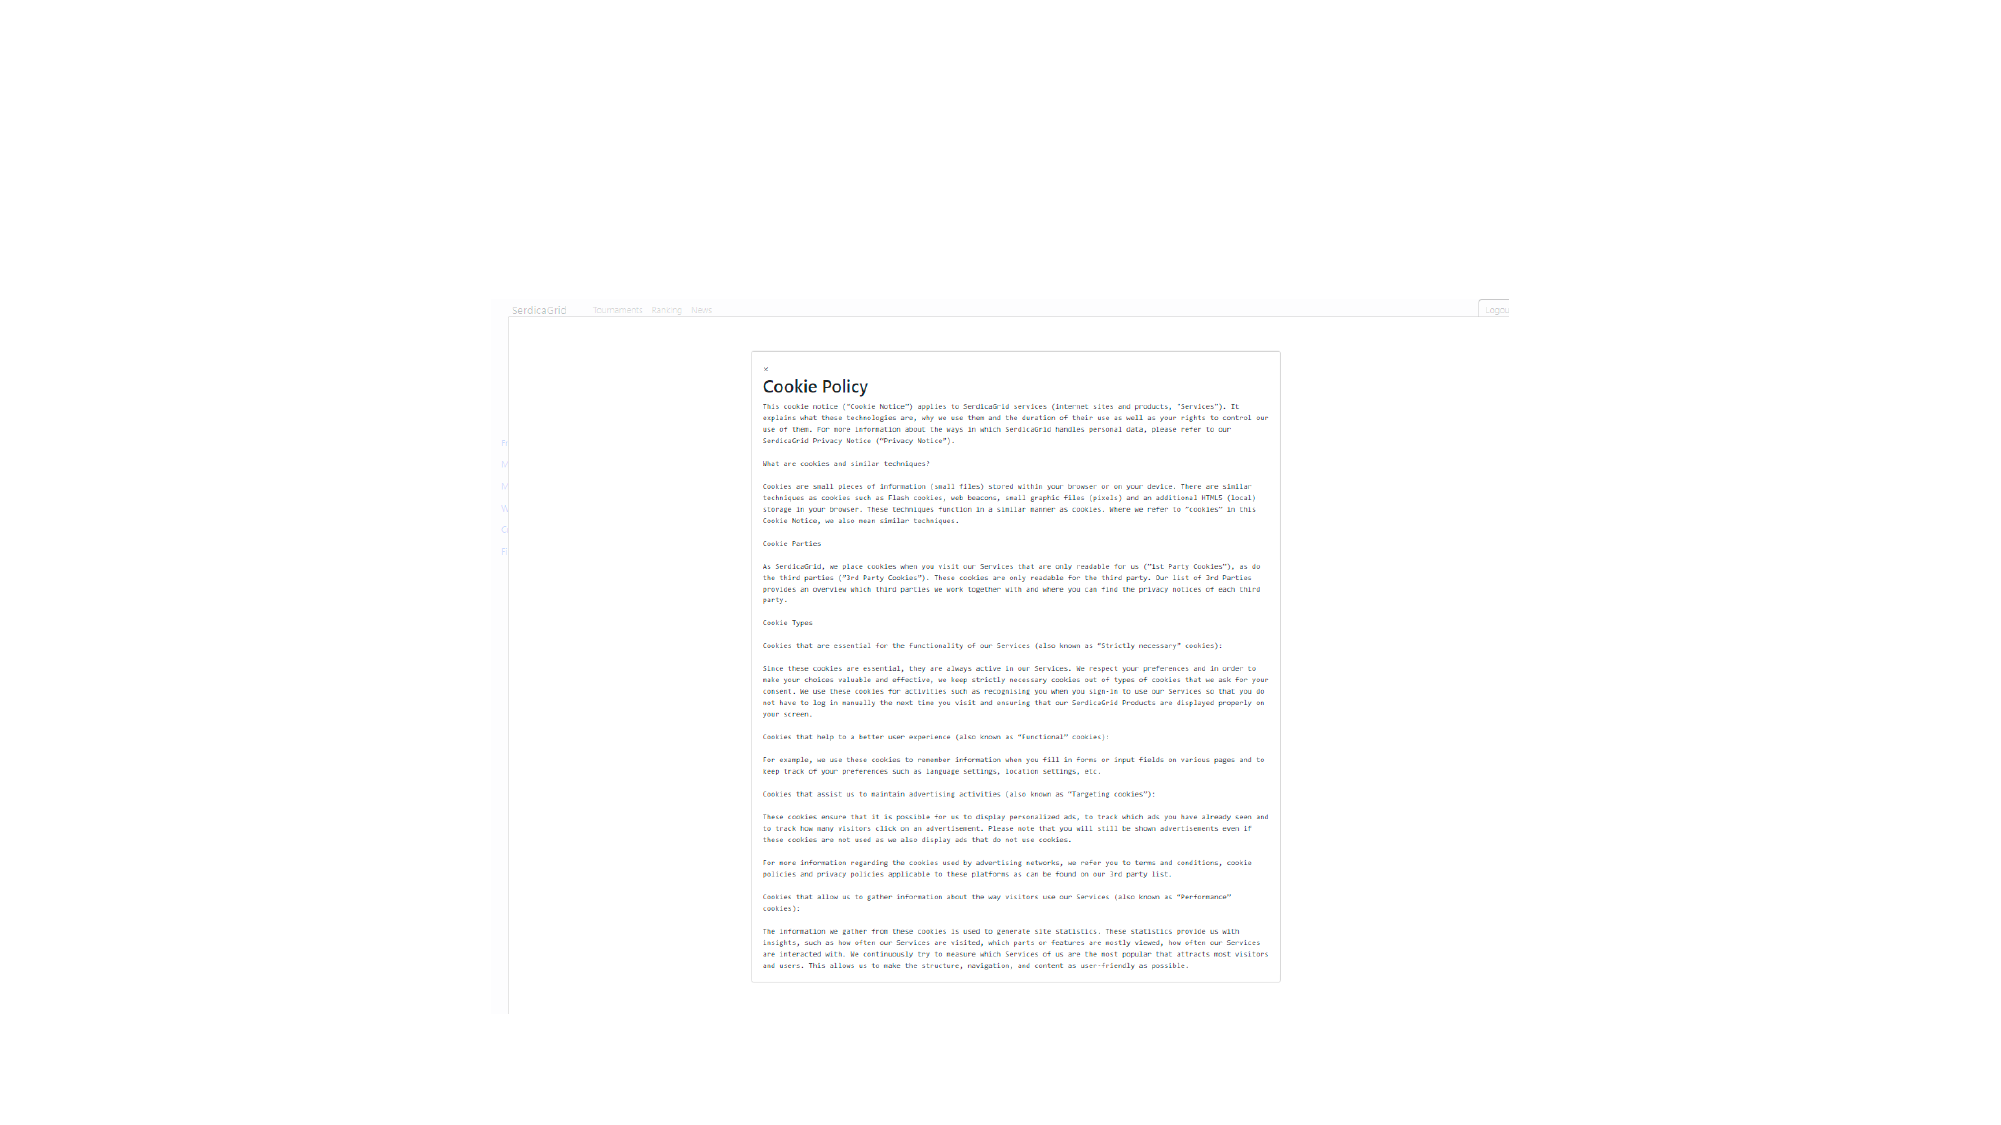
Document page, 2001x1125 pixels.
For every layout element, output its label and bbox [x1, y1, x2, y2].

list [491, 299, 1509, 1014]
